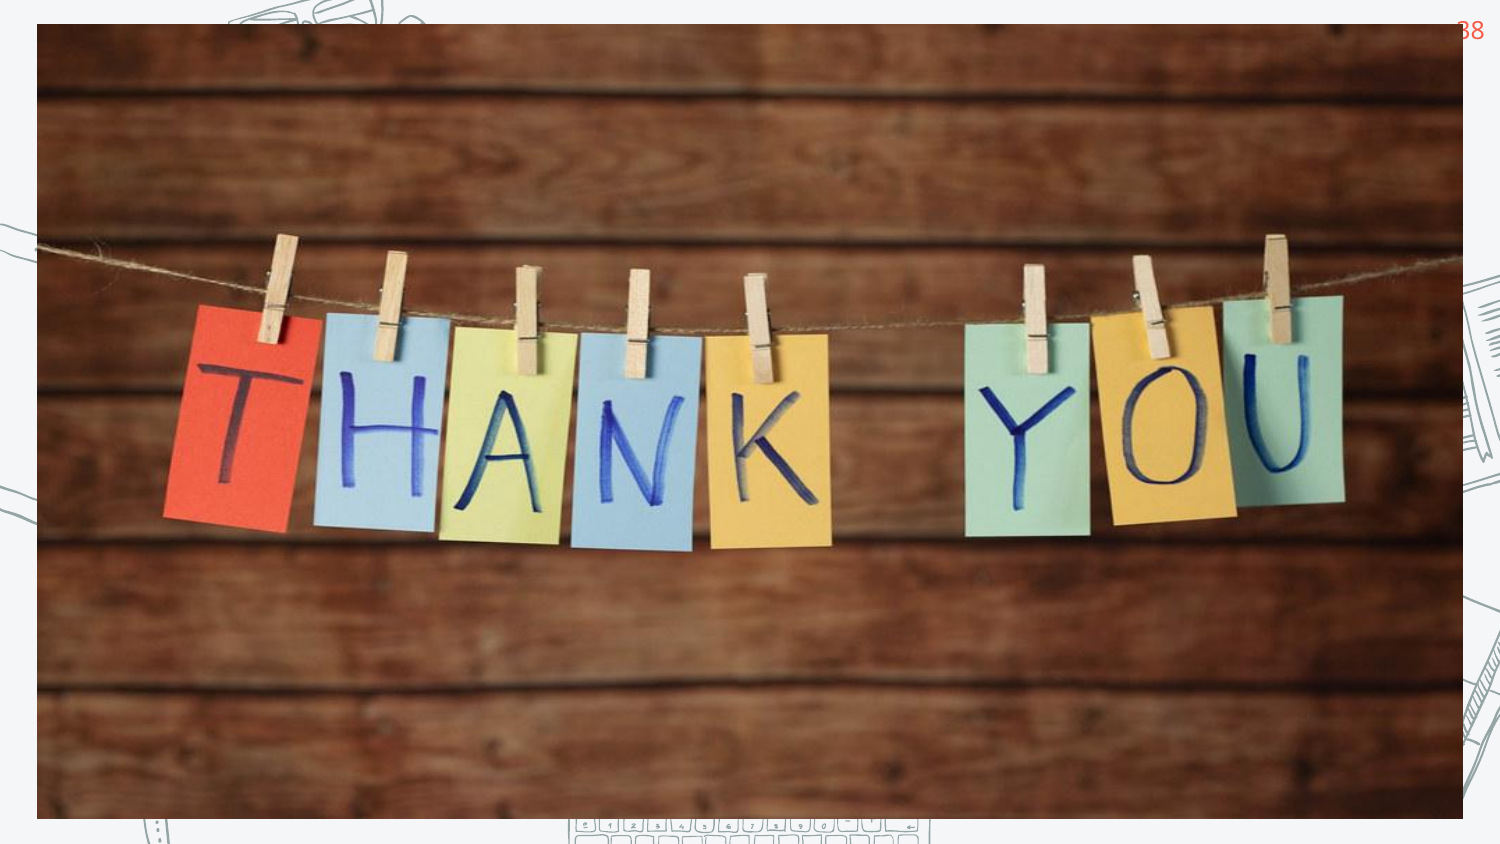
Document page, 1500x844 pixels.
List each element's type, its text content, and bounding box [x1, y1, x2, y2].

slide_number ‹#› [1435, 0, 1500, 53]
picture [37, 24, 1463, 819]
